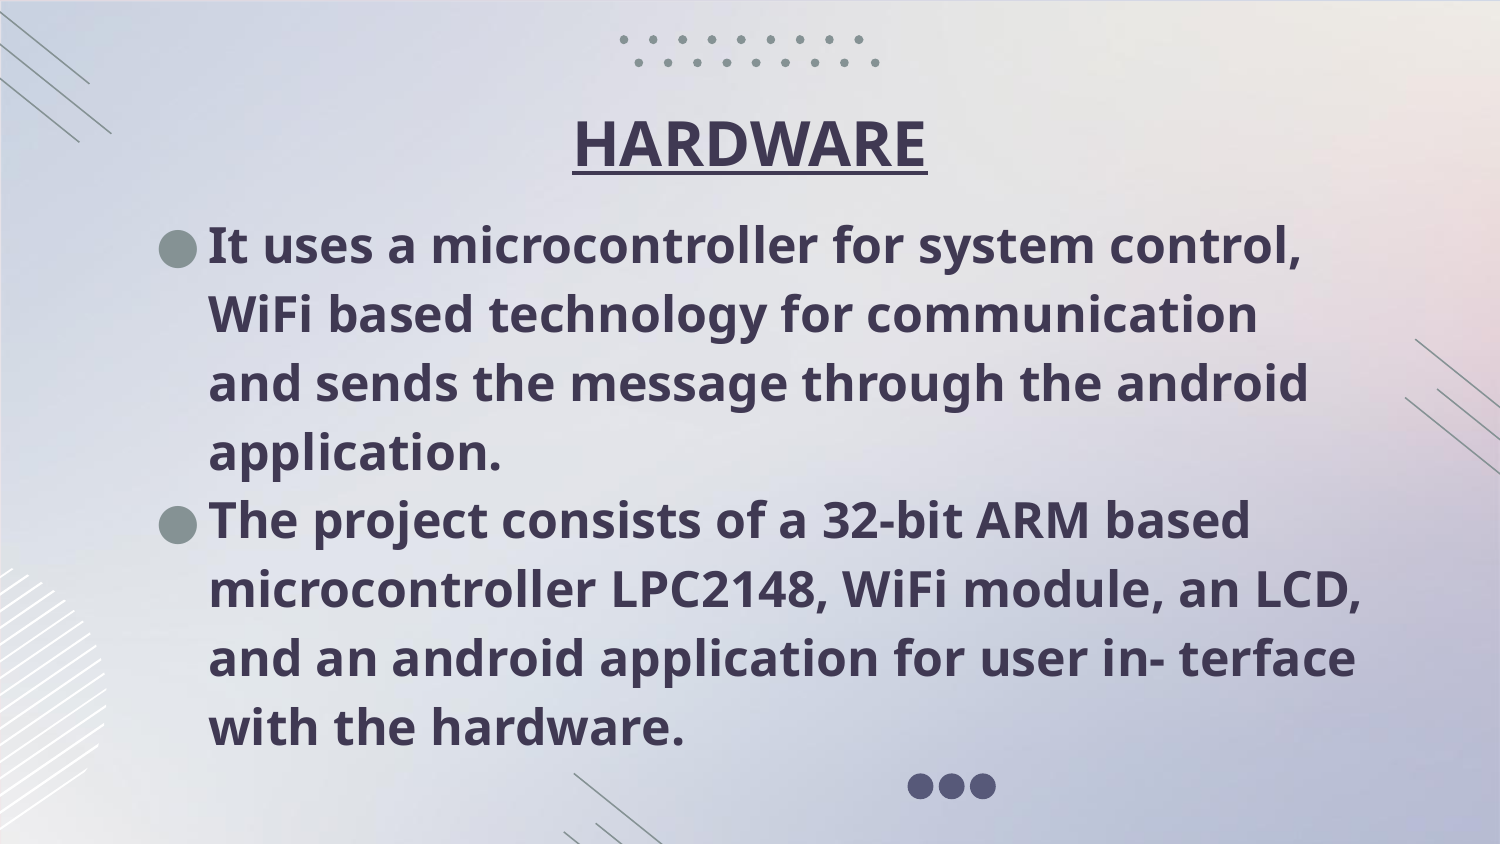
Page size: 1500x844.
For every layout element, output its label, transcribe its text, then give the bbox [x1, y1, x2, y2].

title HARDWARE [118, 88, 1382, 167]
picture [2, 2, 1499, 844]
list It uses a microcontroller for system control, WiFi based technology for communication and sends the message through the android application. The project consists of a 32-bit ARM based microcontroller LPC2148, WiFi module, an LCD, and an android application for user in- terface with the hardware. [118, 189, 1382, 756]
